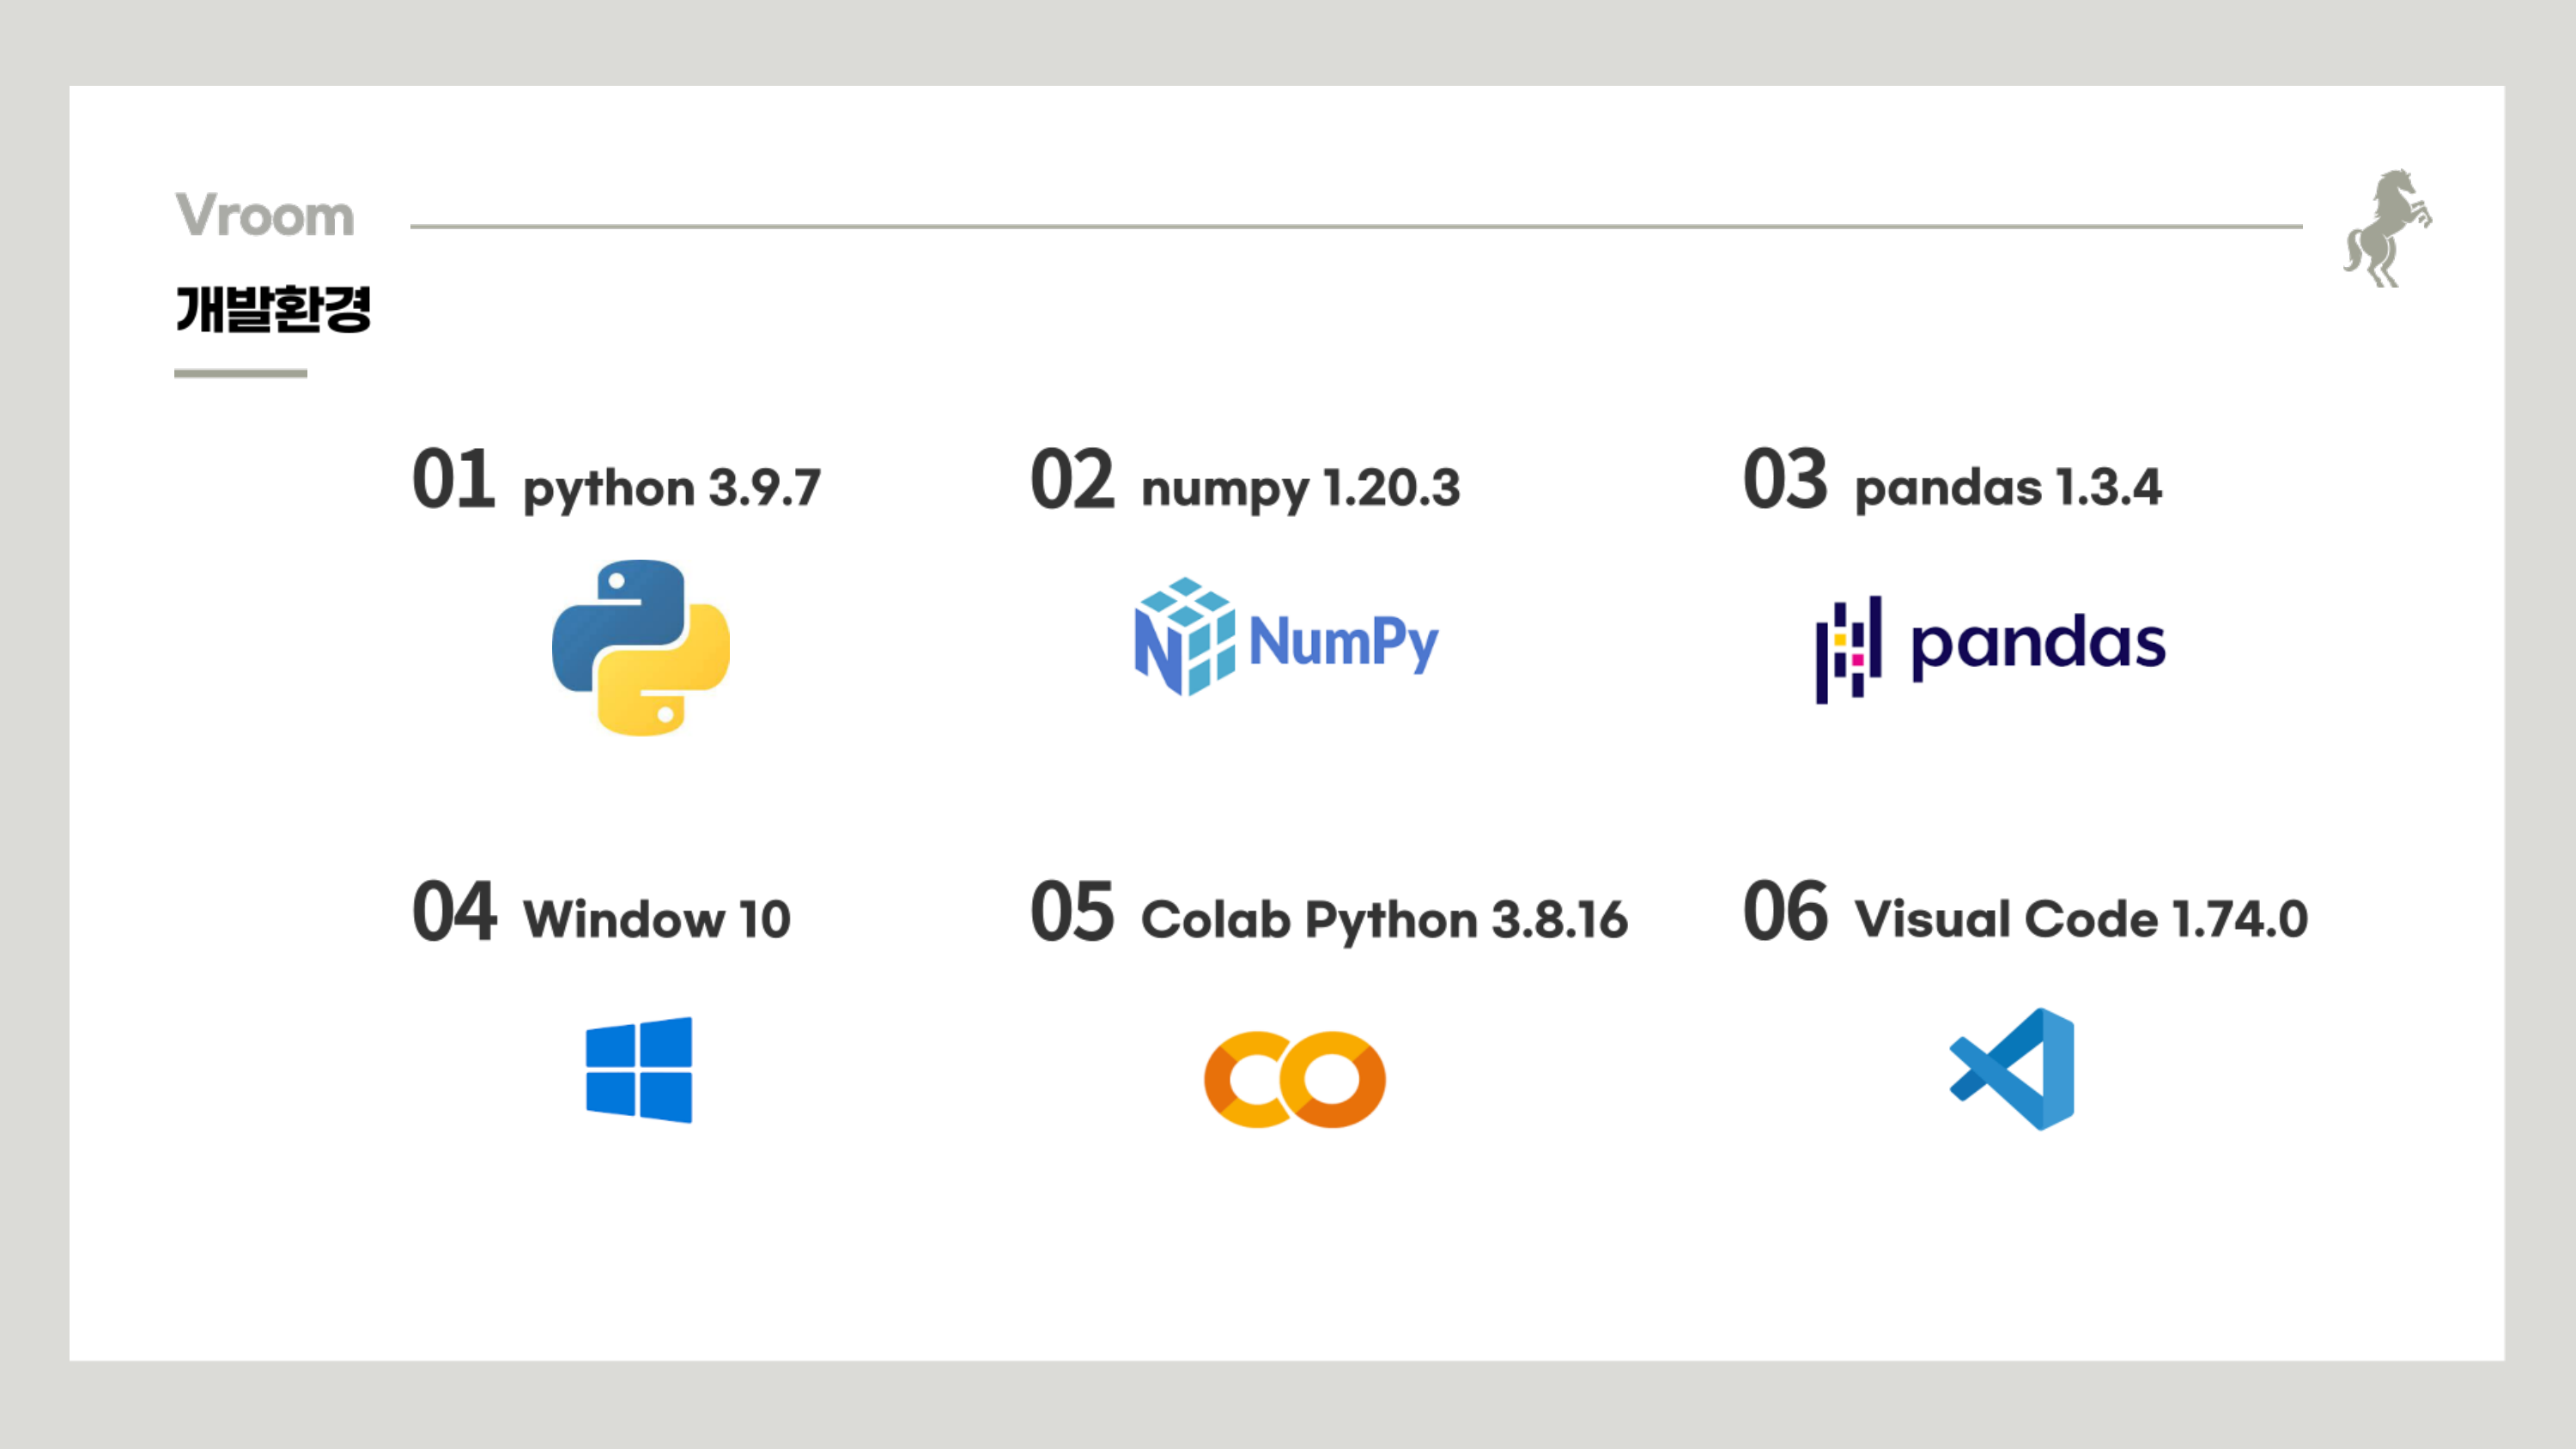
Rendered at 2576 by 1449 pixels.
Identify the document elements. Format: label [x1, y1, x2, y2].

text_box [174, 367, 307, 390]
picture [167, 259, 397, 359]
text_box [1189, 984, 1400, 1175]
picture [1017, 841, 1650, 978]
picture [1729, 841, 2324, 978]
text_box [1800, 568, 2183, 731]
picture [398, 409, 837, 545]
text_box [552, 559, 730, 737]
picture [166, 177, 374, 258]
picture [1729, 409, 2184, 545]
picture [398, 841, 813, 978]
text_box [1940, 999, 2082, 1138]
text_box [410, 221, 2304, 233]
text_box [522, 955, 756, 1186]
text_box [2343, 167, 2433, 288]
text_box [1115, 549, 1461, 724]
text_box [70, 86, 2506, 1362]
picture [1017, 409, 1479, 545]
